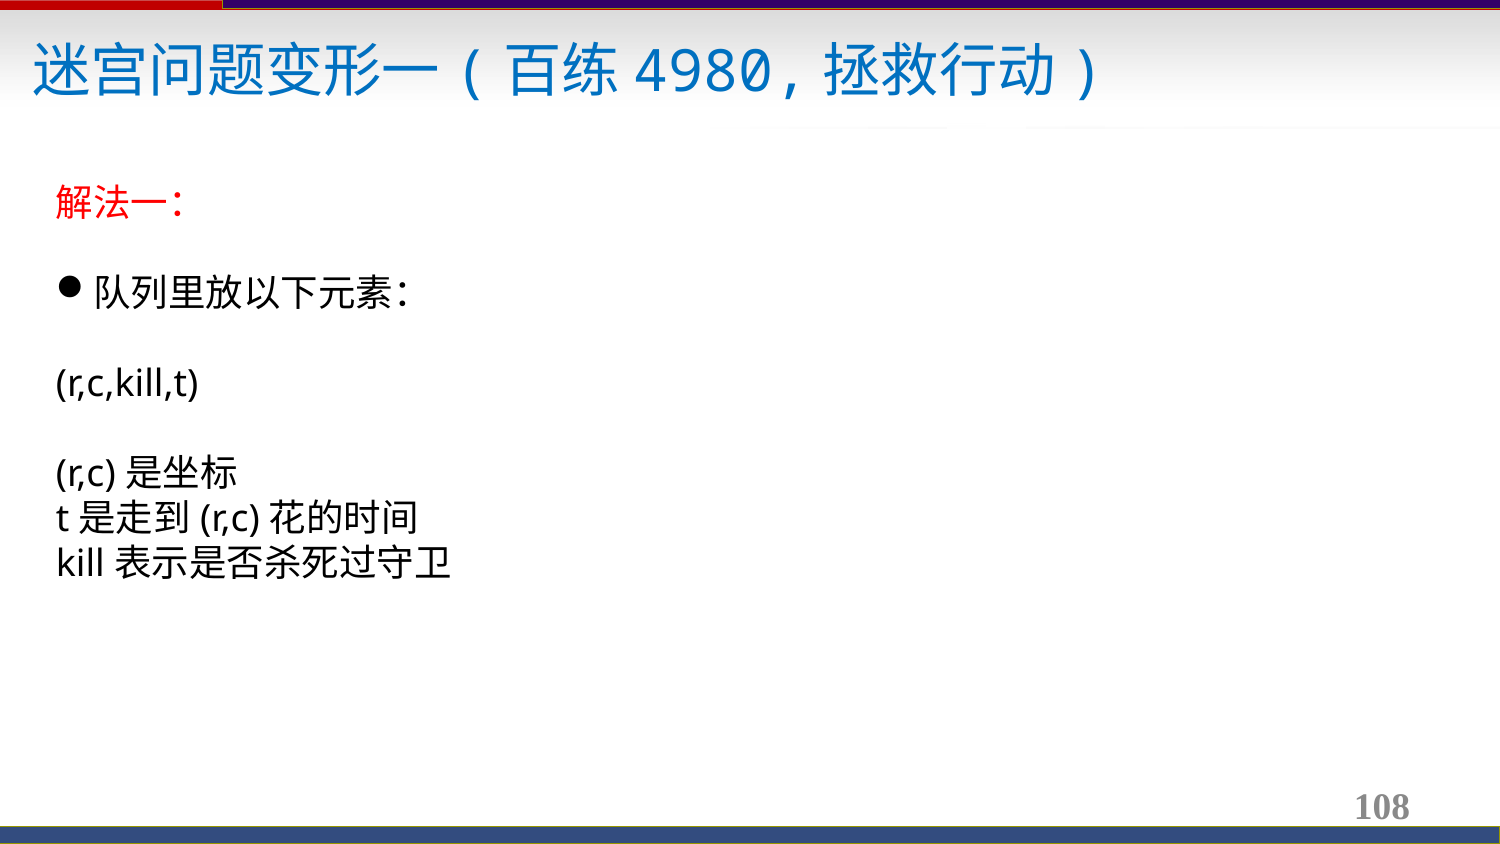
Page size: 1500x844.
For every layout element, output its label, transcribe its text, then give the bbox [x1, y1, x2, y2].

picture [0, 10, 1500, 129]
text_box 迷宫问题变形一(百练4980,拯救行动) [17, 0, 1331, 111]
text_box 解法一： 队列里放以下元素： (r,c,kill,t) (r,c)是坐标 t是走到(r,c)花的时间 kill表示是否杀死过守卫 [41, 126, 1459, 592]
